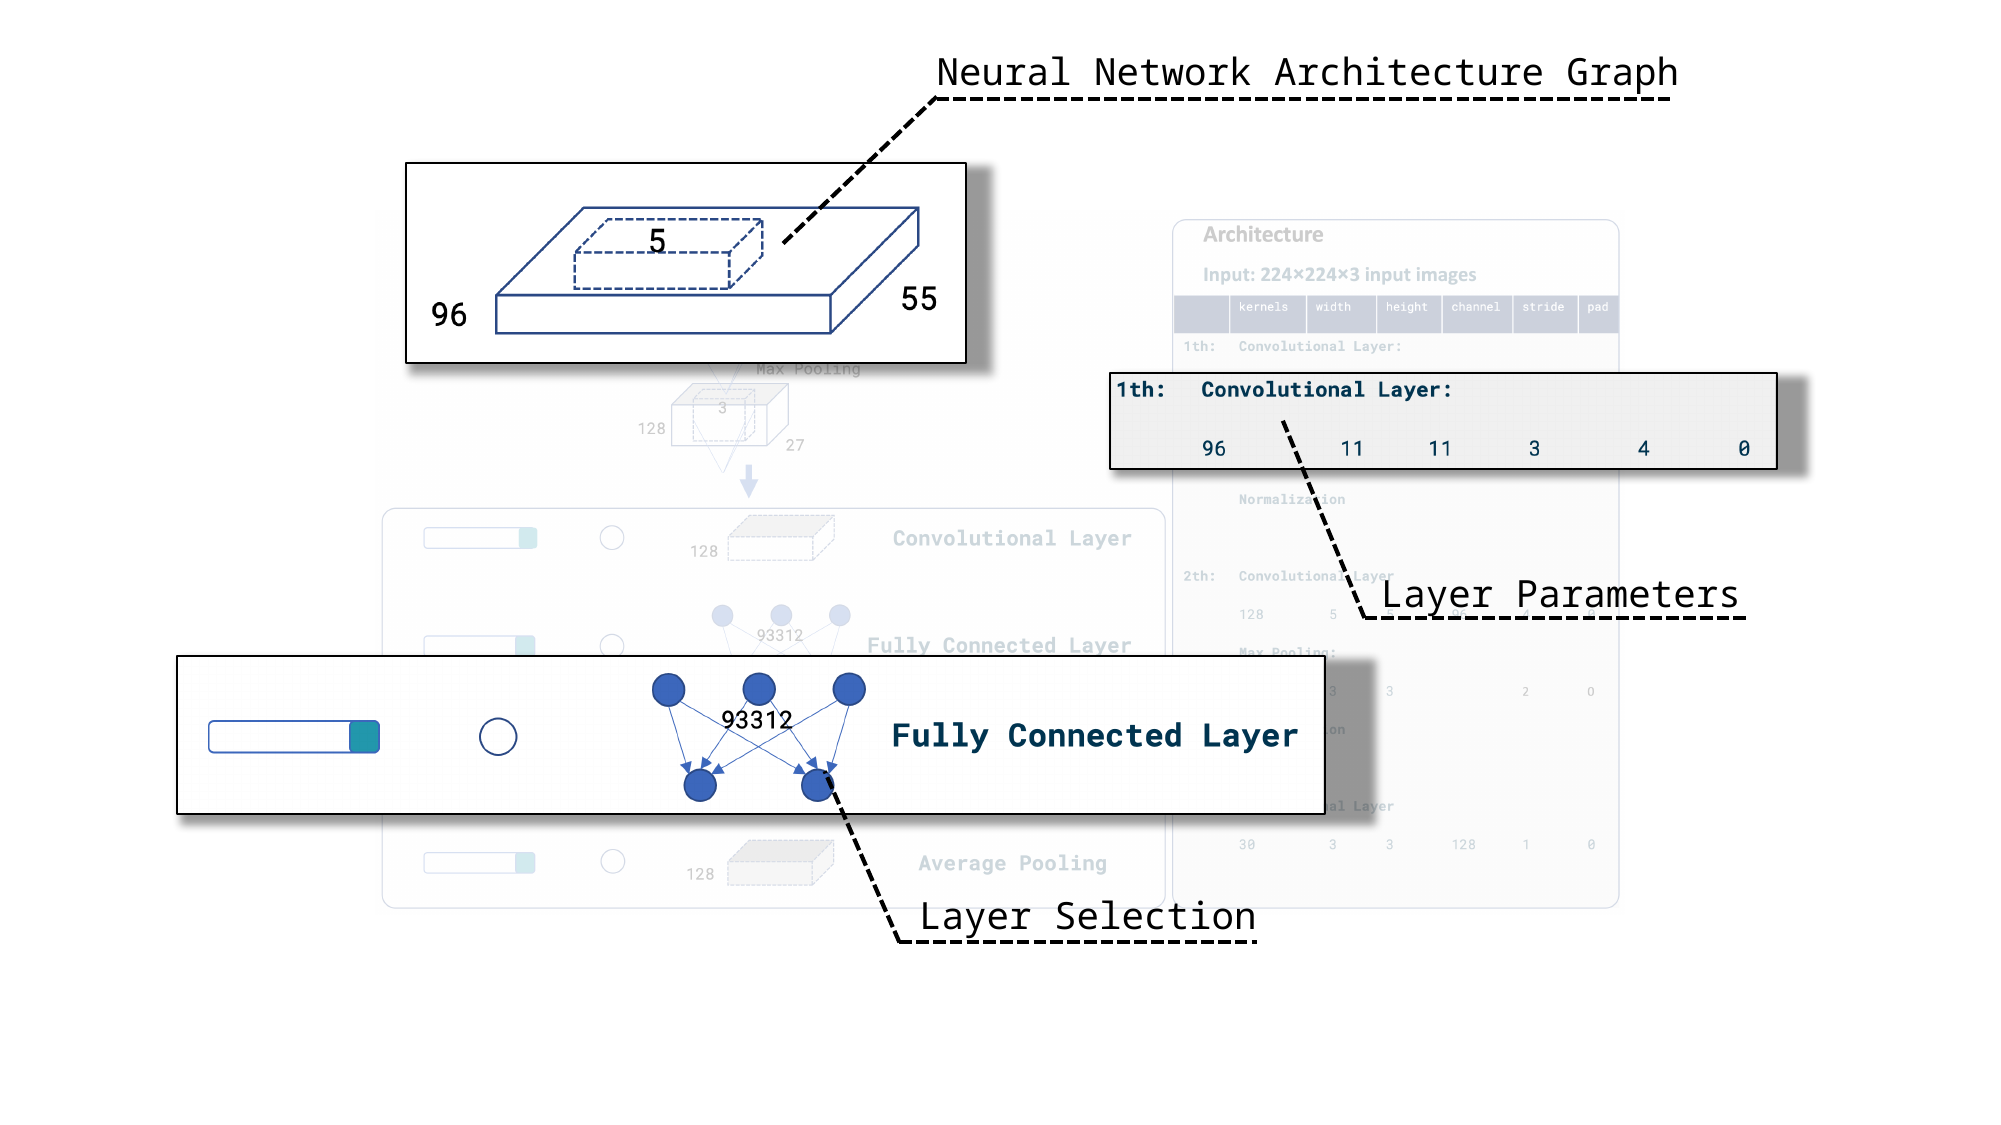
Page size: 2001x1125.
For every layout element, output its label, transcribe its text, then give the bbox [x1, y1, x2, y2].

text_box Layer Parameters [1625, 562, 1786, 623]
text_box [783, 96, 937, 244]
text_box Neural Network Architecture Graph [921, 40, 1776, 100]
picture [177, 164, 1776, 915]
text_box Layer Selection [904, 915, 1324, 945]
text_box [1282, 420, 1365, 618]
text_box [824, 771, 900, 943]
